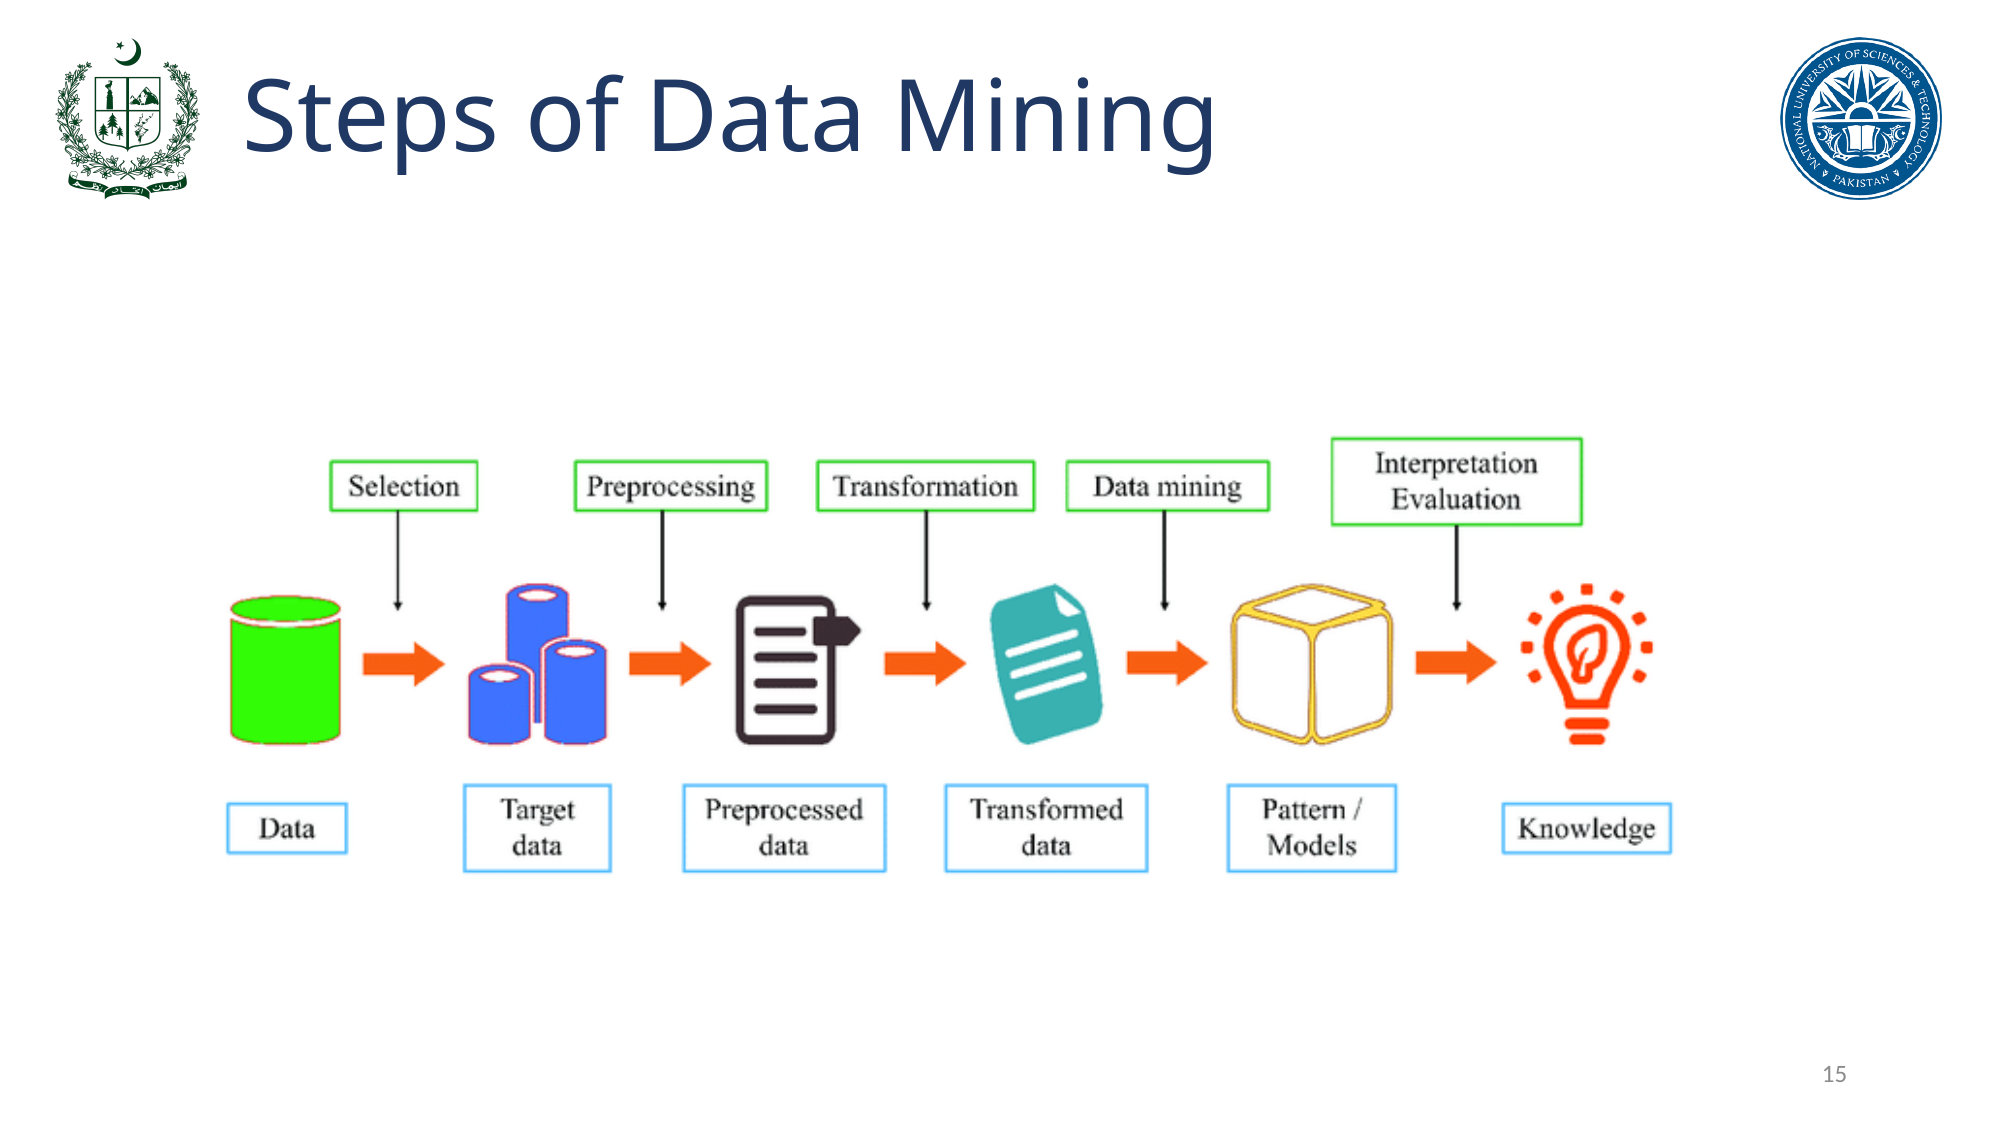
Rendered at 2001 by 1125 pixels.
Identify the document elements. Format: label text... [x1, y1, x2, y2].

picture [154, 428, 1753, 906]
picture [55, 38, 200, 200]
picture [1780, 37, 1942, 200]
slide_number 15 [1412, 1042, 1863, 1103]
title Steps of Data Mining [227, 9, 1753, 228]
